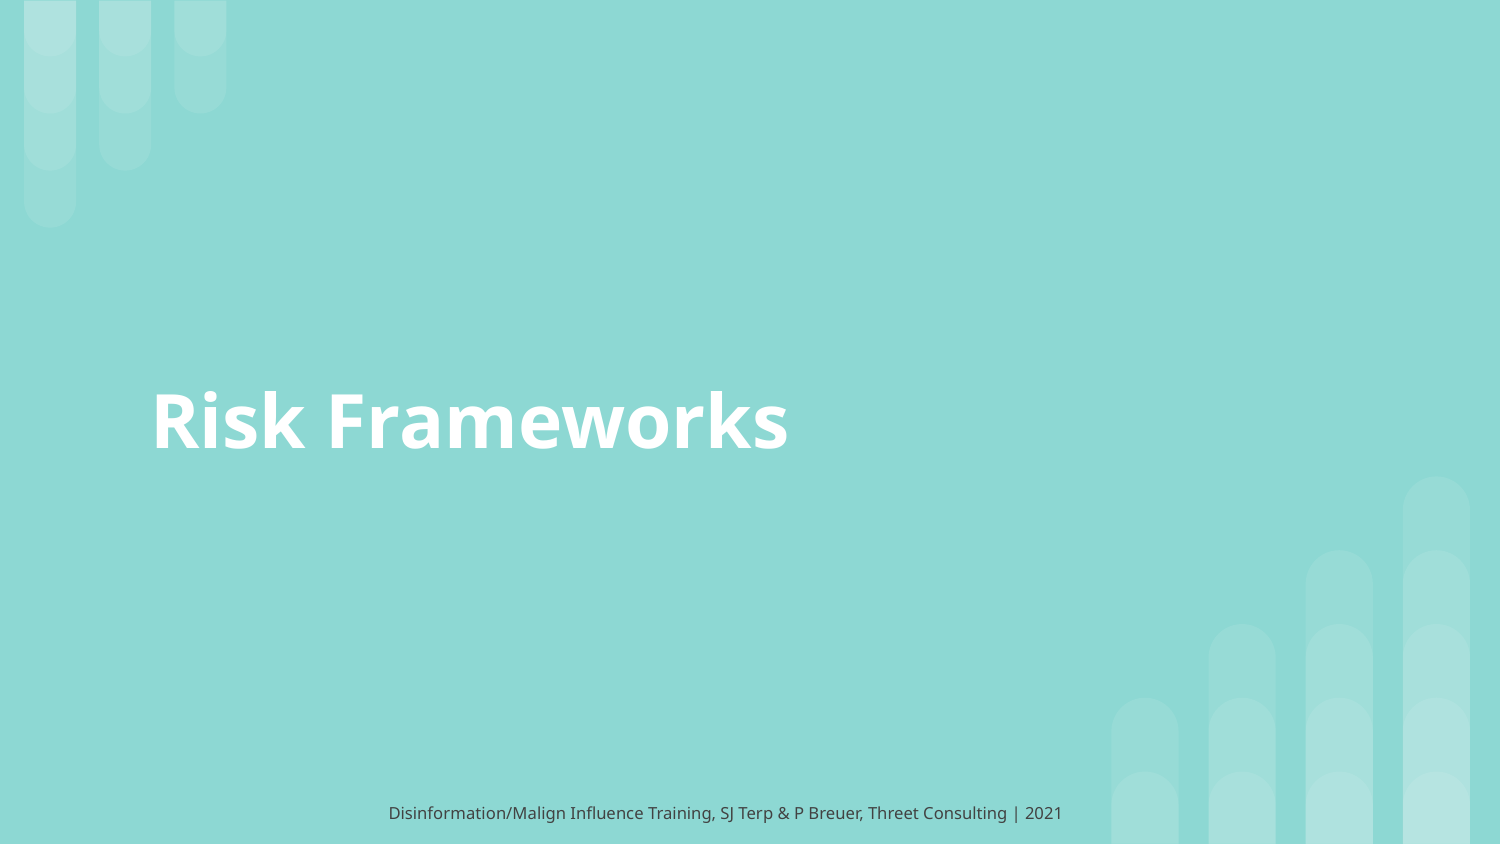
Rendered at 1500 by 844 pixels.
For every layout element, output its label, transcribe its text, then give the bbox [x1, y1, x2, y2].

title Risk Frameworks [135, 264, 1097, 572]
